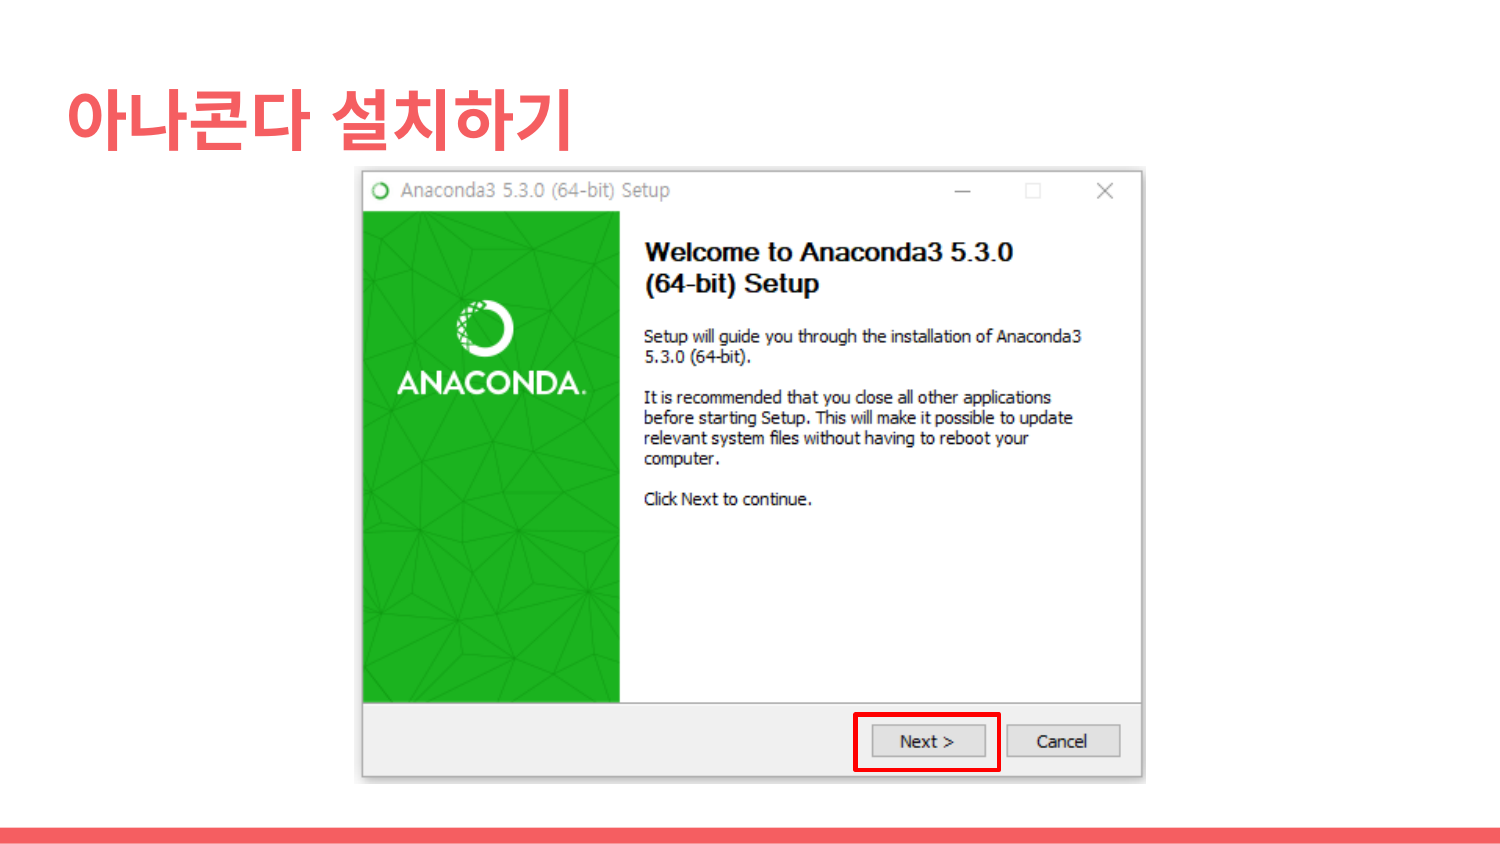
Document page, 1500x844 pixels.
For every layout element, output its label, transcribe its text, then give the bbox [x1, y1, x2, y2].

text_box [354, 166, 1146, 785]
title 아나콘다 설치하기 [51, 64, 1449, 167]
